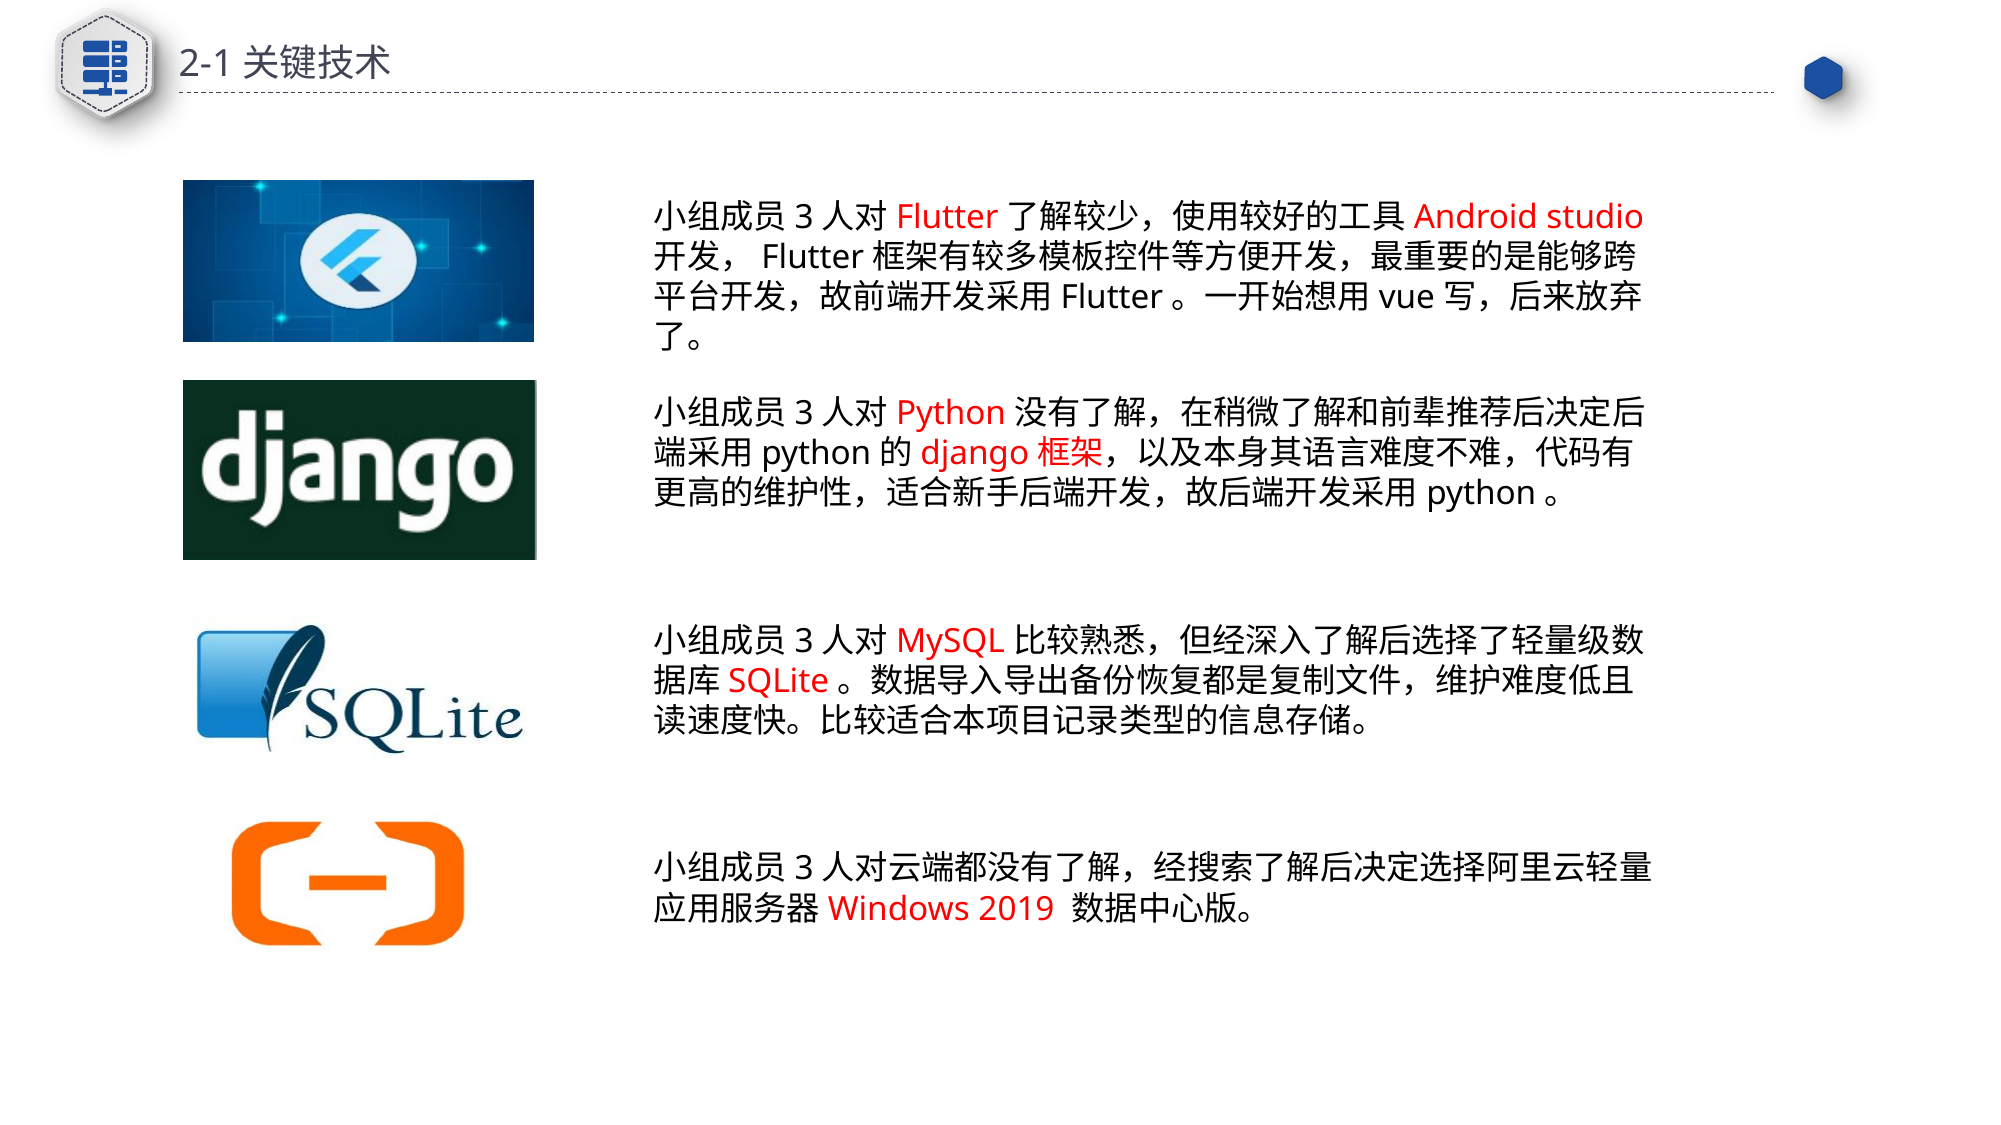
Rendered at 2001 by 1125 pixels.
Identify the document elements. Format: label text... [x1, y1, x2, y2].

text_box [1802, 58, 1845, 97]
text_box 2-1关键技术 [167, 33, 475, 90]
picture [183, 380, 537, 560]
text_box 小组成员3人对Flutter了解较少，使用较好的工具Android studio开发，Flutter框架有较多模板控件等方便开发，最重要的是能够跨平台开发，故前端开发采用Flutter。一开始想用vue写，后来放弃了。 [638, 188, 1678, 363]
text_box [49, 14, 160, 114]
text_box 小组成员3人对云端都没有了解，经搜索了解后决定选择阿里云轻量应用服务器Windows 2019 数据中心版。 [638, 839, 1678, 934]
text_box 小组成员3人对Python没有了解，在稍微了解和前辈推荐后决定后端采用python的django框架，以及本身其语言难度不难，代码有更高的维护性，适合新手后端开发，故后端开发采用python。 [638, 383, 1678, 519]
picture [183, 180, 534, 342]
picture [181, 616, 536, 758]
text_box 小组成员3人对MySQL比较熟悉，但经深入了解后选择了轻量级数据库SQLite。数据导入导出备份恢复都是复制文件，维护难度低且读速度快。比较适合本项目记录类型的信息存储。 [638, 611, 1678, 747]
picture [181, 811, 534, 954]
